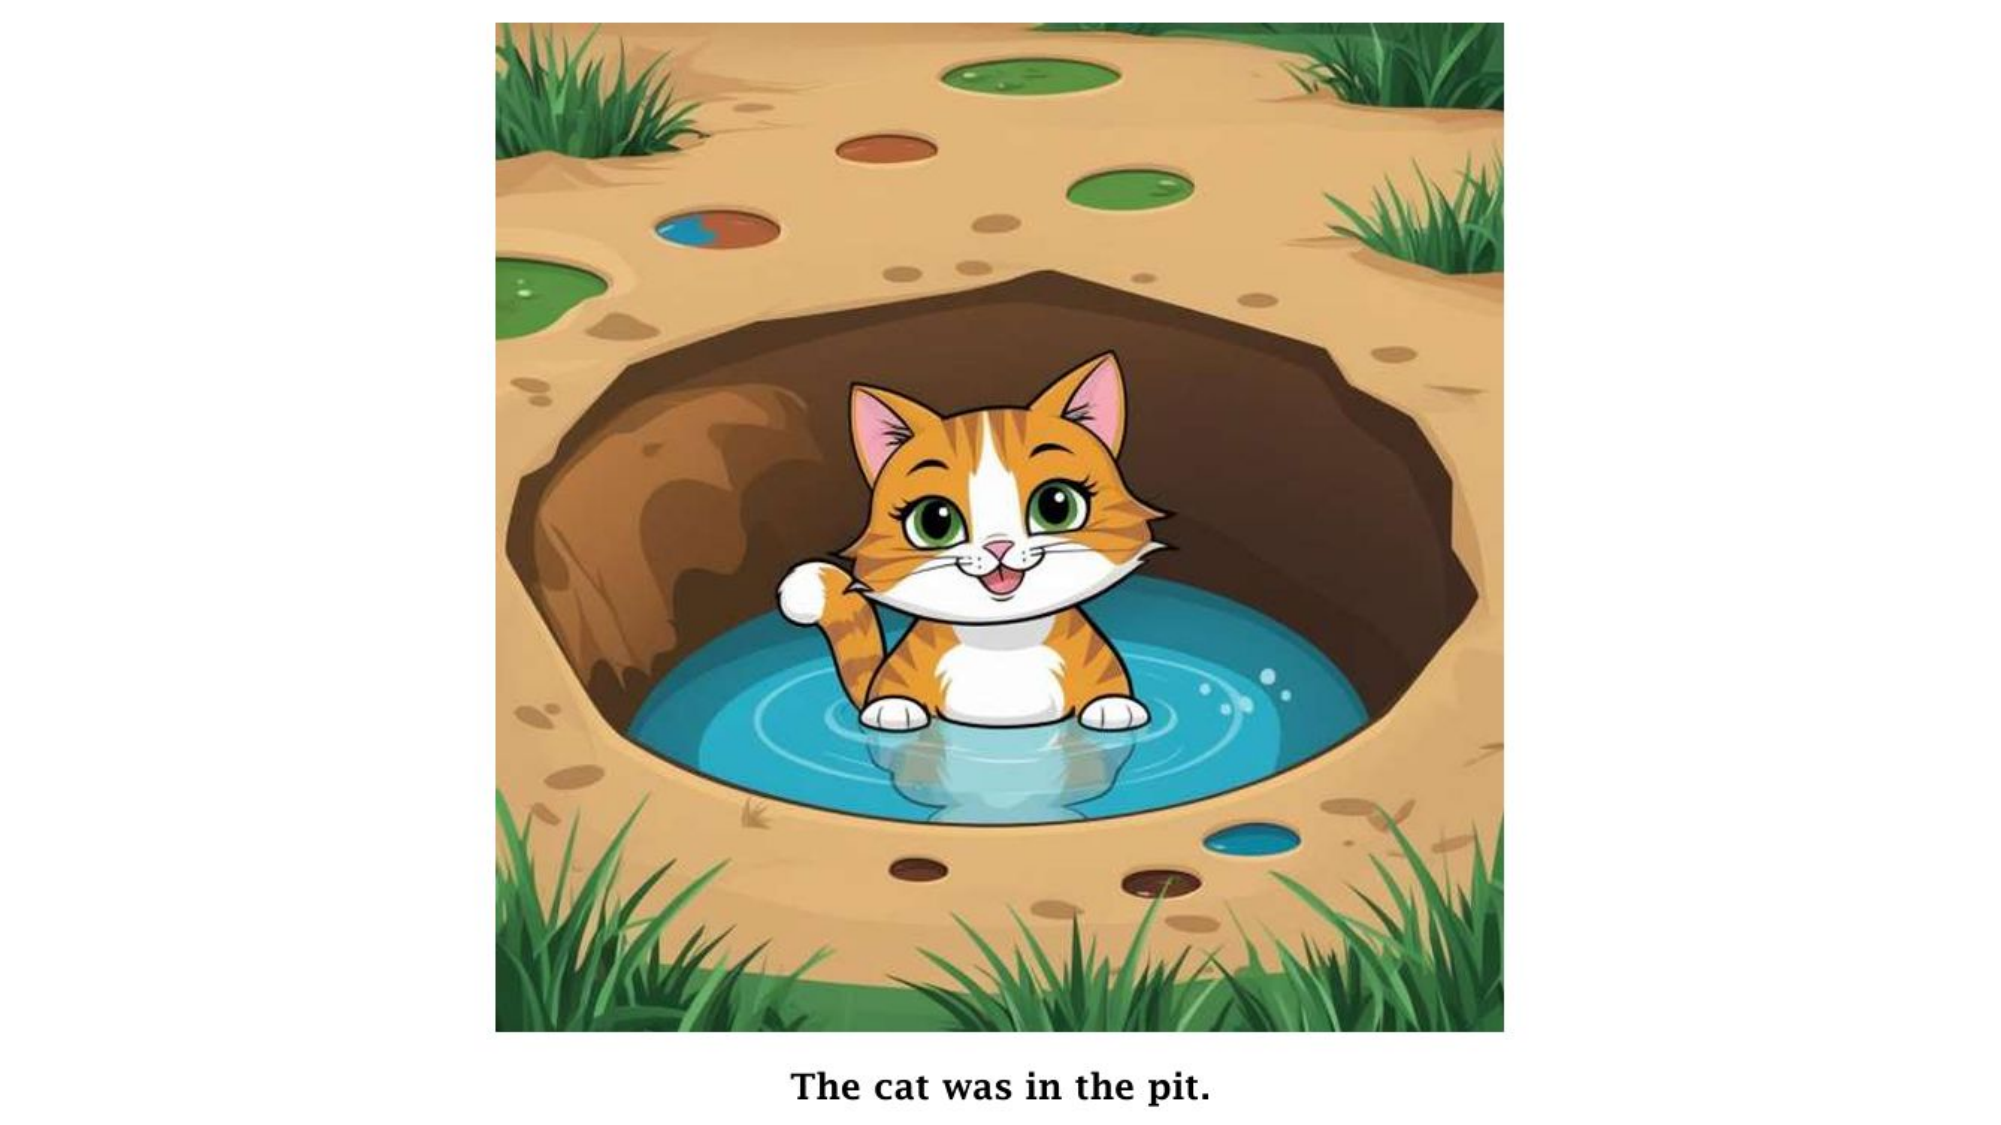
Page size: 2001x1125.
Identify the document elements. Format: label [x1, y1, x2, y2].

picture [426, 0, 1573, 1125]
